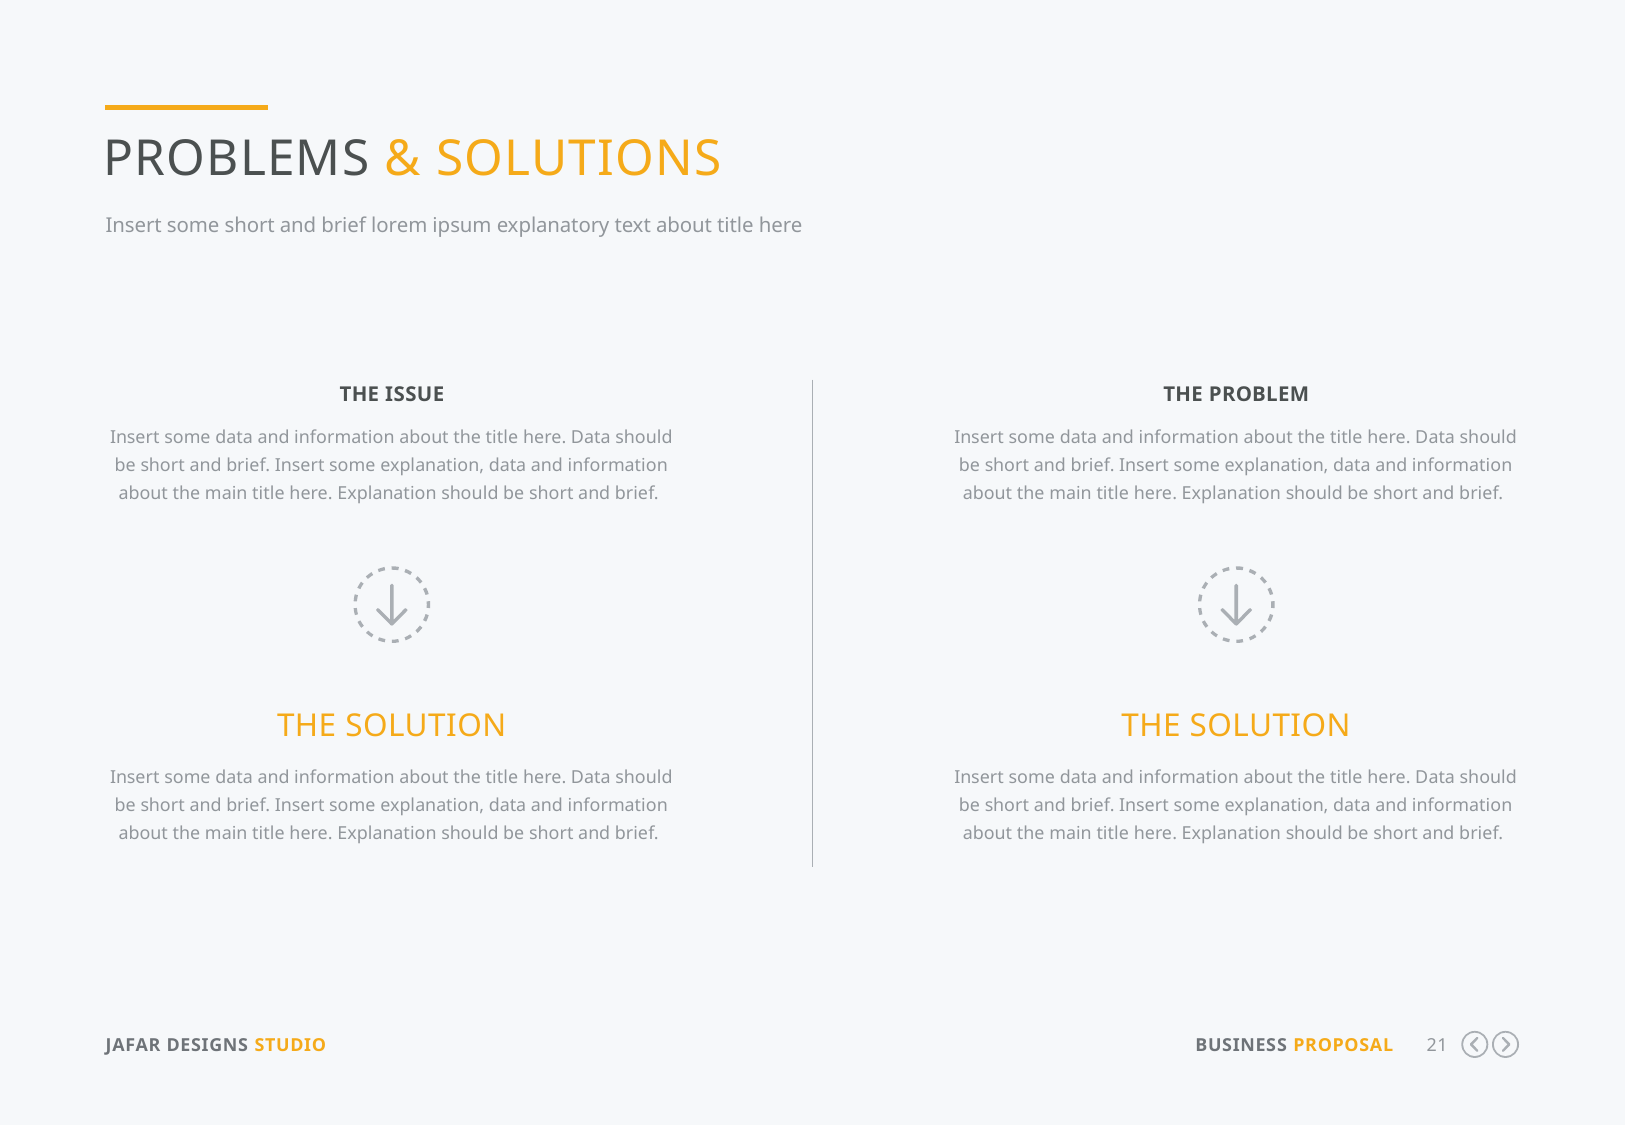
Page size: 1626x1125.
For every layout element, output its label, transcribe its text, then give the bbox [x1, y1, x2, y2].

text_box [365, 572, 374, 579]
text_box [1198, 594, 1203, 602]
text_box [1248, 568, 1257, 575]
text_box Insert some data and information about the title here. Data should be short and brief. Insert some explanation, data and information about the main title here. Explanation should be short and brief. [109, 419, 675, 504]
text_box [1220, 583, 1253, 626]
text_box [366, 630, 374, 638]
text_box [423, 614, 429, 622]
text_box [1198, 607, 1203, 616]
text_box [1201, 581, 1209, 590]
text_box [1222, 566, 1230, 573]
text_box the solution [109, 705, 675, 743]
text_box The issue [109, 381, 675, 406]
text_box [1222, 637, 1230, 643]
text_box [1259, 625, 1267, 633]
text_box [423, 587, 429, 595]
text_box Insert some data and information about the title here. Data should be short and brief. Insert some explanation, data and information about the main title here. Explanation should be short and brief. [953, 758, 1519, 843]
text_box [1210, 572, 1218, 579]
text_box The solution [953, 705, 1519, 743]
text_box [1270, 601, 1275, 609]
text_box Insert some data and information about the title here. Data should be short and brief. Insert some explanation, data and information about the main title here. Explanation should be short and brief. [953, 419, 1519, 504]
text_box [1201, 620, 1209, 628]
text_box [404, 634, 412, 641]
text_box [1235, 566, 1244, 571]
text_box [357, 581, 364, 590]
text_box Insert some data and information about the title here. Data should be short and brief. Insert some explanation, data and information about the main title here. Explanation should be short and brief. [109, 758, 675, 843]
text_box [415, 576, 423, 584]
text_box [357, 620, 364, 628]
text_box [378, 637, 386, 643]
list Insert some short and brief lorem ipsum explanatory text about title here [105, 209, 1519, 241]
text_box [1259, 576, 1267, 584]
text_box [391, 566, 399, 571]
text_box [1267, 587, 1274, 595]
list Problems & solutions [103, 125, 1518, 188]
text_box [1267, 614, 1274, 622]
text_box [426, 601, 431, 609]
text_box [376, 583, 408, 626]
text_box [353, 594, 358, 602]
text_box [415, 625, 423, 633]
text_box The Problem [953, 381, 1519, 406]
text_box [1210, 630, 1218, 638]
text_box [353, 607, 358, 616]
text_box [377, 566, 386, 573]
text_box [1249, 634, 1257, 641]
text_box [404, 568, 412, 575]
